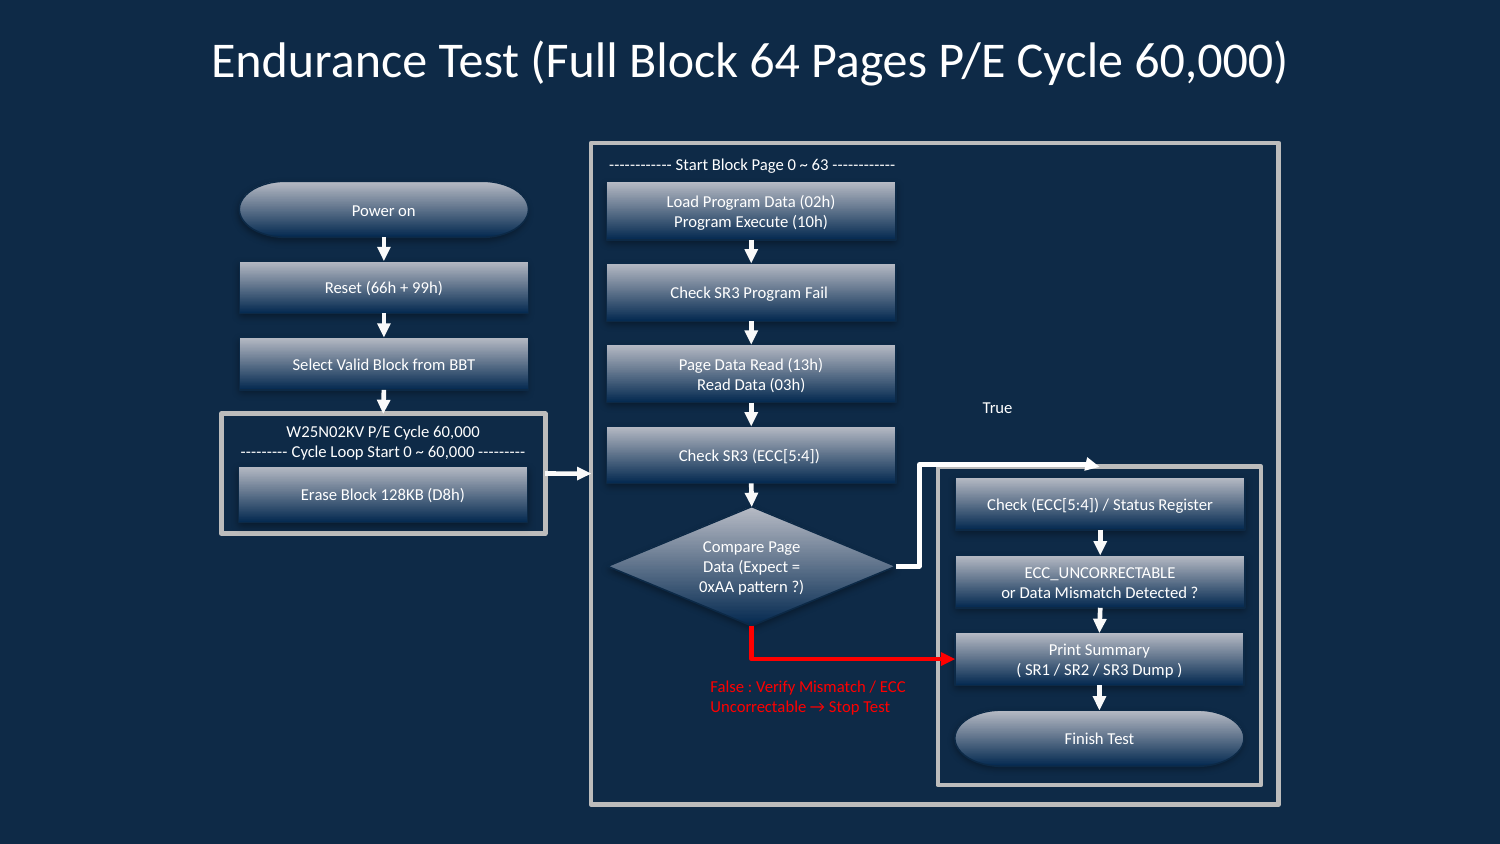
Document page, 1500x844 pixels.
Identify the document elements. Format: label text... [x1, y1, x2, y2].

title Endurance Test (Full Block 64 Pages P/E Cycle 60,000) [118, 12, 1382, 104]
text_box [221, 142, 1279, 805]
